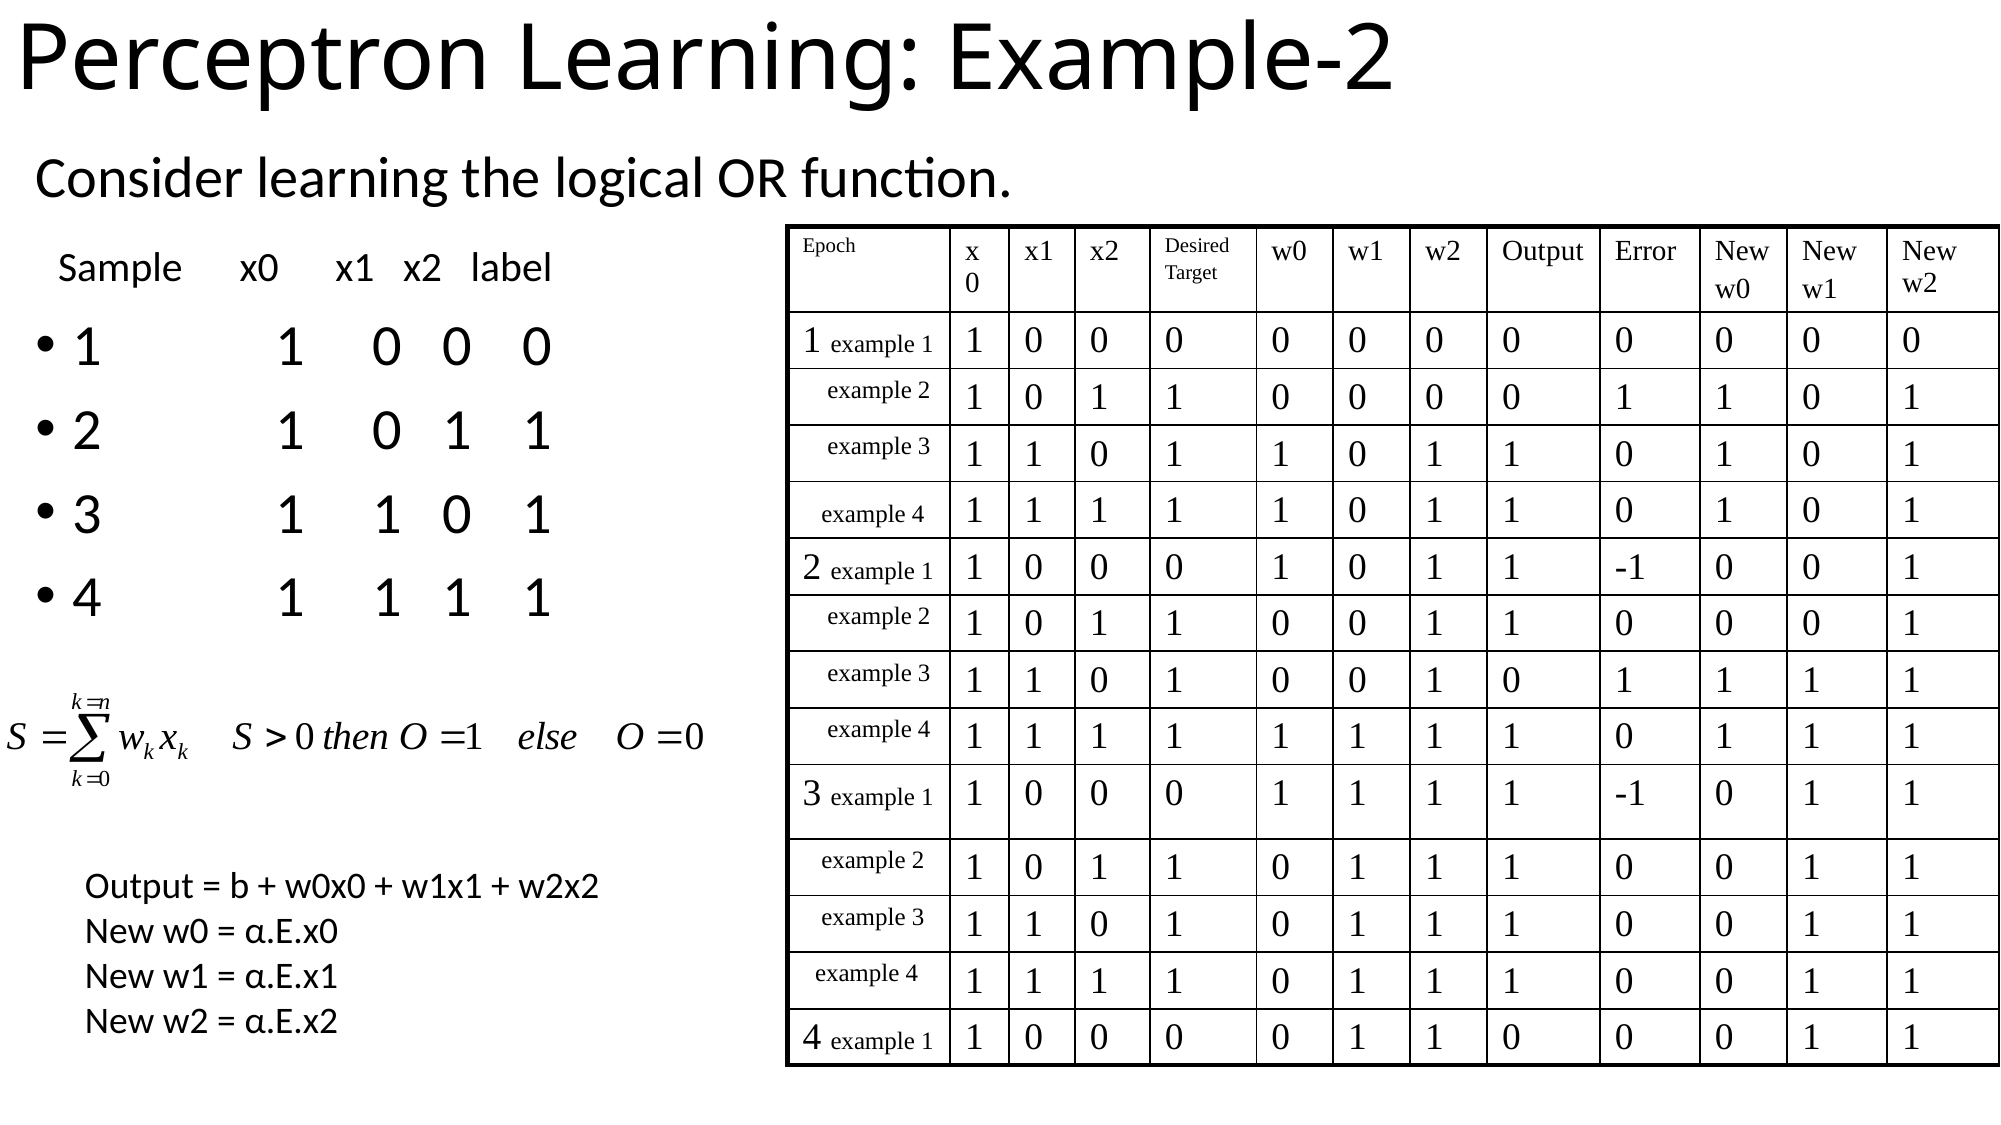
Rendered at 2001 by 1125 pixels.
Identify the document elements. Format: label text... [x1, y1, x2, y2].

table_cell 1 [1601, 652, 1699, 707]
table_cell 0 [1488, 652, 1599, 707]
table_cell example 3 [790, 652, 949, 707]
table_header w2 [1411, 229, 1486, 311]
table_cell 1 [1411, 652, 1486, 707]
table_cell 1 [1411, 765, 1486, 838]
table_cell 1 [1151, 482, 1256, 537]
table_cell 0 [1257, 896, 1332, 951]
table_cell example 3 [790, 896, 949, 951]
table_cell 1 [951, 896, 1008, 951]
table_cell 0 [1601, 840, 1699, 895]
table_cell 1 [1701, 652, 1786, 707]
table_cell 1 [1701, 482, 1786, 537]
table_cell 1 [1151, 596, 1256, 650]
table_cell 1 [1888, 426, 1998, 481]
table_cell 1 [1488, 709, 1599, 764]
table_cell 1 [1151, 426, 1256, 481]
table_cell 1 [1888, 652, 1998, 707]
table_cell 1 [1151, 369, 1256, 424]
table_cell example 4 [790, 953, 949, 1008]
table_cell 1 [1151, 652, 1256, 707]
table_cell example 4 [790, 482, 949, 537]
table_cell example 4 [790, 709, 949, 764]
table_cell 1 [1334, 840, 1409, 895]
table_cell 1 [1888, 539, 1998, 594]
table_cell 0 [1010, 1010, 1074, 1063]
table_cell 0 [1257, 313, 1332, 368]
table_cell 1 [1076, 482, 1149, 537]
table_cell 0 [1601, 313, 1699, 368]
table_cell 0 [1701, 896, 1786, 951]
table_cell -1 [1601, 765, 1699, 838]
table_cell 0 [1334, 313, 1409, 368]
table_cell 1 [1151, 953, 1256, 1008]
table_cell 0 [1601, 482, 1699, 537]
table_cell 0 [1601, 1010, 1699, 1063]
table_cell 1 [1888, 482, 1998, 537]
table_cell 1 [1411, 482, 1486, 537]
table_cell 0 [1601, 426, 1699, 481]
table_cell 0 [1788, 313, 1886, 368]
table_cell 1 [1411, 709, 1486, 764]
table_cell 1 [1076, 840, 1149, 895]
table_cell 1 [1888, 765, 1998, 838]
table_cell 1 [1701, 709, 1786, 764]
table_cell 1 [1888, 840, 1998, 895]
table_header Epoch [790, 229, 949, 311]
table_cell 1 [1257, 765, 1332, 838]
table_cell 0 [1010, 840, 1074, 895]
table_cell 1 [1257, 482, 1332, 537]
table_cell 0 [1601, 709, 1699, 764]
table_cell 0 [1334, 482, 1409, 537]
table_cell 0 [1151, 1010, 1256, 1063]
table_cell 1 [1257, 709, 1332, 764]
table_header w0 [1257, 229, 1332, 311]
table_cell 0 [1076, 313, 1149, 368]
table_cell 0 [1701, 953, 1786, 1008]
table_cell example 2 [790, 369, 949, 424]
table_cell 1 [1788, 709, 1886, 764]
table_cell 0 [1151, 765, 1256, 838]
table_cell 1 [1888, 896, 1998, 951]
table_header Error [1601, 229, 1699, 311]
table_cell 3 example 1 [790, 765, 949, 838]
table_cell 0 [1888, 313, 1998, 368]
table_header x2 [1076, 229, 1149, 311]
table_cell 0 [1701, 765, 1786, 838]
table_cell 1 [1334, 896, 1409, 951]
table_cell 1 [951, 765, 1008, 838]
table_cell 0 [1010, 765, 1074, 838]
table_cell 1 [1488, 896, 1599, 951]
table_cell 1 [1076, 709, 1149, 764]
table_cell 0 [1334, 652, 1409, 707]
table_cell 1 [1888, 369, 1998, 424]
table_cell 1 [1788, 840, 1886, 895]
table_cell 1 [1334, 1010, 1409, 1063]
table_cell 1 [951, 840, 1008, 895]
table_cell 1 [951, 369, 1008, 424]
table_cell example 2 [790, 840, 949, 895]
table_cell 0 [1257, 596, 1332, 650]
table_cell 1 example 1 [790, 313, 949, 368]
table_cell 1 [1411, 1010, 1486, 1063]
table_cell 1 [951, 1010, 1008, 1063]
table_cell 1 [1076, 953, 1149, 1008]
table_cell example 3 [790, 426, 949, 481]
table_cell 0 [1257, 652, 1332, 707]
table_header x1 [1010, 229, 1074, 311]
table_cell 0 [1257, 840, 1332, 895]
table_cell 4 example 1 [790, 1010, 949, 1063]
table_cell 1 [1151, 709, 1256, 764]
table_cell 1 [1488, 539, 1599, 594]
table_cell 1 [1411, 426, 1486, 481]
table_cell 0 [1601, 896, 1699, 951]
table_cell 0 [1788, 426, 1886, 481]
table_cell 0 [1010, 539, 1074, 594]
table_cell 1 [1488, 426, 1599, 481]
table_cell 1 [1076, 596, 1149, 650]
table_cell 0 [1701, 313, 1786, 368]
table_cell 0 [1601, 953, 1699, 1008]
table_cell 1 [1010, 426, 1074, 481]
table_cell 1 [1334, 953, 1409, 1008]
table_cell 1 [1151, 840, 1256, 895]
table_header New w0 [1701, 229, 1786, 311]
table_cell 1 [1010, 652, 1074, 707]
table_header New w2 [1888, 229, 1998, 311]
table_cell 1 [1488, 840, 1599, 895]
table_cell 1 [1888, 596, 1998, 650]
table_cell 0 [1788, 596, 1886, 650]
table_cell 1 [1788, 953, 1886, 1008]
table_cell 1 [951, 596, 1008, 650]
table_cell 0 [1010, 596, 1074, 650]
table_cell 1 [1411, 840, 1486, 895]
table_cell 0 [1601, 596, 1699, 650]
table_cell 0 [1701, 1010, 1786, 1063]
table_cell 1 [1788, 1010, 1886, 1063]
table_cell 0 [1488, 1010, 1599, 1063]
text_box Output = b + w0x0 + w1x1 + w2x2 New w0 = α.E.x0 New w1 = α.E.x1 New w2 = α.E.x2 [70, 854, 643, 1049]
table_cell 1 [1488, 765, 1599, 838]
table_cell 1 [1701, 369, 1786, 424]
table_cell 0 [1076, 652, 1149, 707]
table_cell 0 [1701, 840, 1786, 895]
table_cell 1 [1488, 953, 1599, 1008]
table_cell 1 [1488, 482, 1599, 537]
table_cell 1 [1488, 596, 1599, 650]
list Consider learning the logical OR function. Sample x0 x1 x2 label 1 1 0 0 0 2 1 0 1 1 3 1 1 0 1 4 1 1 1 1 [20, 140, 1746, 854]
table_cell 1 [1411, 953, 1486, 1008]
table_cell 0 [1488, 313, 1599, 368]
table_cell 1 [1257, 426, 1332, 481]
table_cell 0 [1334, 596, 1409, 650]
table_header New w1 [1788, 229, 1886, 311]
table_cell 0 [1334, 369, 1409, 424]
table_cell 1 [1888, 953, 1998, 1008]
table_cell 0 [1010, 369, 1074, 424]
table_cell 1 [951, 953, 1008, 1008]
table_cell 0 [1488, 369, 1599, 424]
table_cell 0 [1257, 369, 1332, 424]
table_cell 0 [1010, 313, 1074, 368]
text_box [0, 684, 713, 854]
table_cell 0 [1257, 953, 1332, 1008]
table_cell 1 [1411, 596, 1486, 650]
table_cell 1 [1788, 652, 1886, 707]
table_header Desired Target [1151, 229, 1256, 311]
table_cell 1 [1257, 539, 1332, 594]
table_cell 0 [1076, 1010, 1149, 1063]
table_cell 1 [1888, 1010, 1998, 1063]
table_cell 1 [1788, 765, 1886, 838]
table_cell 1 [1010, 709, 1074, 764]
table_cell 0 [1788, 369, 1886, 424]
table_cell 1 [1151, 896, 1256, 951]
table_cell example 2 [790, 596, 949, 650]
table_cell 1 [951, 426, 1008, 481]
table_cell 1 [951, 652, 1008, 707]
table_cell 2 example 1 [790, 539, 949, 594]
table_cell 0 [1076, 896, 1149, 951]
table_cell 1 [1411, 539, 1486, 594]
table_cell 0 [1151, 313, 1256, 368]
table_cell 0 [1257, 1010, 1332, 1063]
table_cell -1 [1601, 539, 1699, 594]
table_cell 0 [1411, 313, 1486, 368]
table_header Output [1488, 229, 1599, 311]
table_cell 1 [1888, 709, 1998, 764]
table_cell 0 [1788, 539, 1886, 594]
table_cell 1 [1788, 896, 1886, 951]
table_cell 1 [951, 539, 1008, 594]
table_cell 1 [1010, 896, 1074, 951]
table_header x0 [951, 229, 1008, 311]
table_cell 0 [1076, 539, 1149, 594]
table_cell 1 [951, 709, 1008, 764]
table_cell 0 [1411, 369, 1486, 424]
table_cell 0 [1788, 482, 1886, 537]
table_cell 1 [1076, 369, 1149, 424]
table_cell 1 [1010, 482, 1074, 537]
table_cell 0 [1334, 539, 1409, 594]
table_cell 1 [1601, 369, 1699, 424]
table_cell 0 [1701, 596, 1786, 650]
title Perceptron Learning: Example-2 [0, 0, 1725, 120]
table_cell 1 [1334, 709, 1409, 764]
table_cell 0 [1151, 539, 1256, 594]
table_header w1 [1334, 229, 1409, 311]
table_cell 1 [951, 313, 1008, 368]
table_cell 1 [1334, 765, 1409, 838]
table_cell 1 [1010, 953, 1074, 1008]
table_cell 0 [1076, 426, 1149, 481]
table_cell 1 [951, 482, 1008, 537]
table_cell 1 [1701, 426, 1786, 481]
table_cell 0 [1334, 426, 1409, 481]
table_cell 1 [1411, 896, 1486, 951]
table_cell 0 [1076, 765, 1149, 838]
table_cell 0 [1701, 539, 1786, 594]
